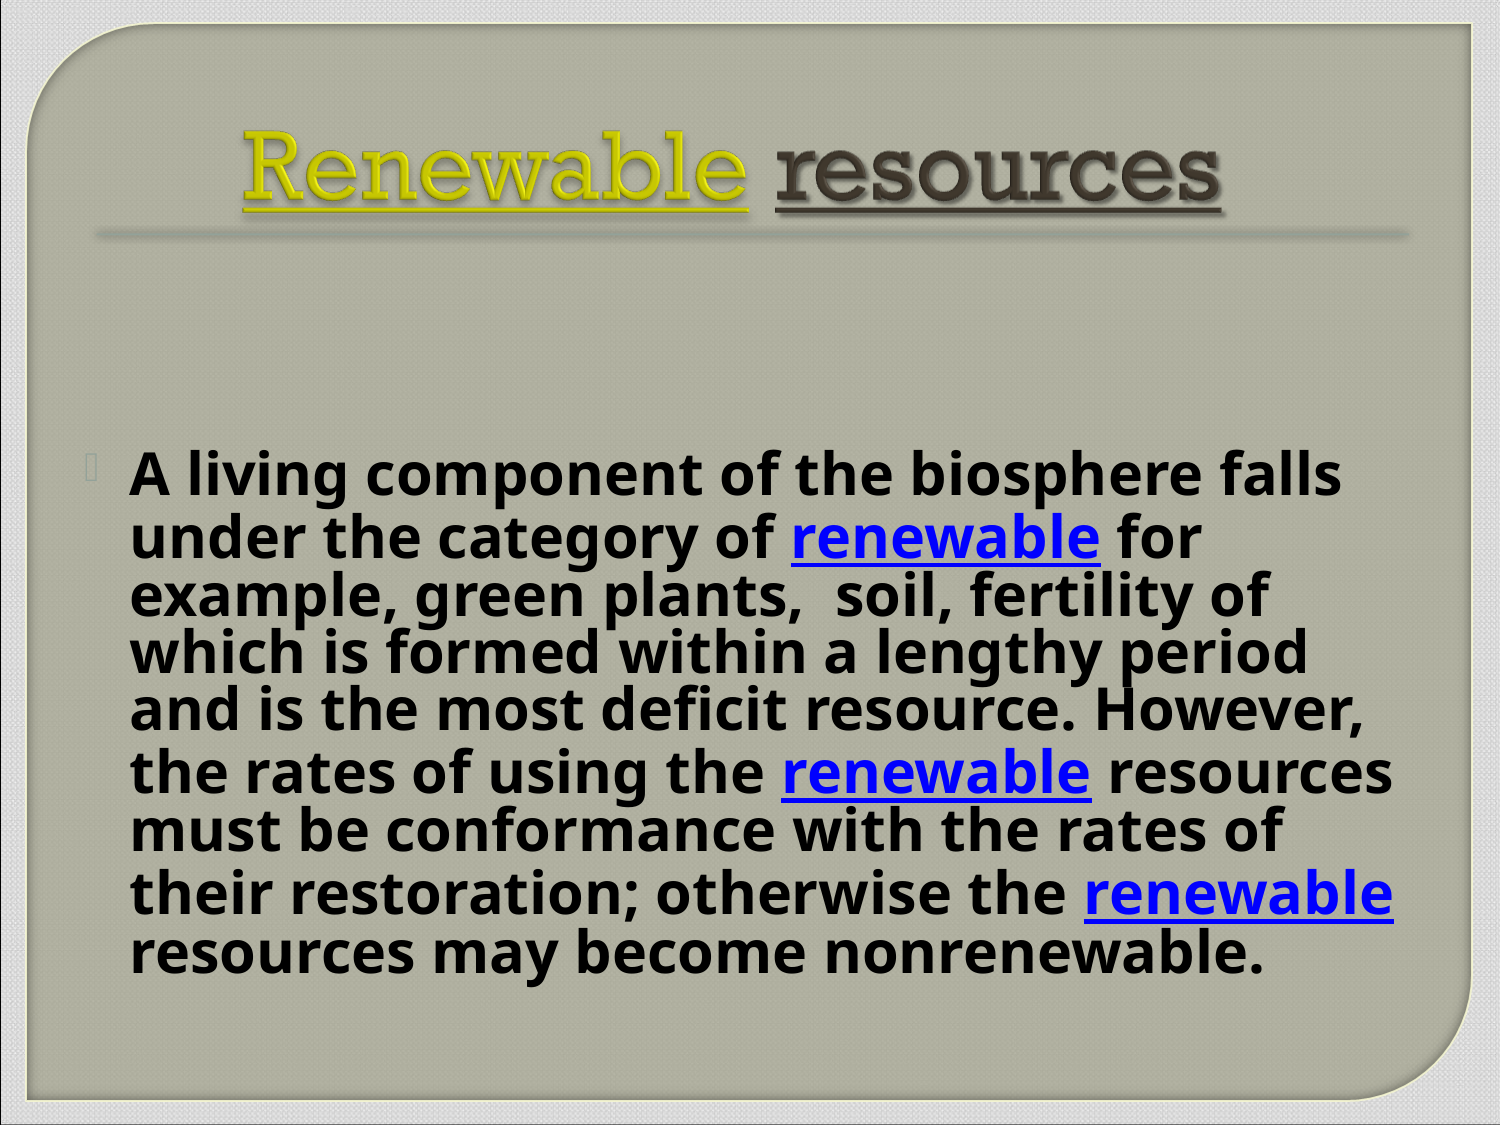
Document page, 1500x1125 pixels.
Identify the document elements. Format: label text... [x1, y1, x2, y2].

picture [0, 0, 1500, 1125]
list A living component of the biosphere falls under the category of renewable for example, green plants, soil, fertility of which is formed within a lengthy period and is the most deficit resource. However, the rates of using the renewable resources must be conformance with the rates of their restoration; otherwise the renewable resources may become nonrenewable. [76, 313, 1428, 1053]
